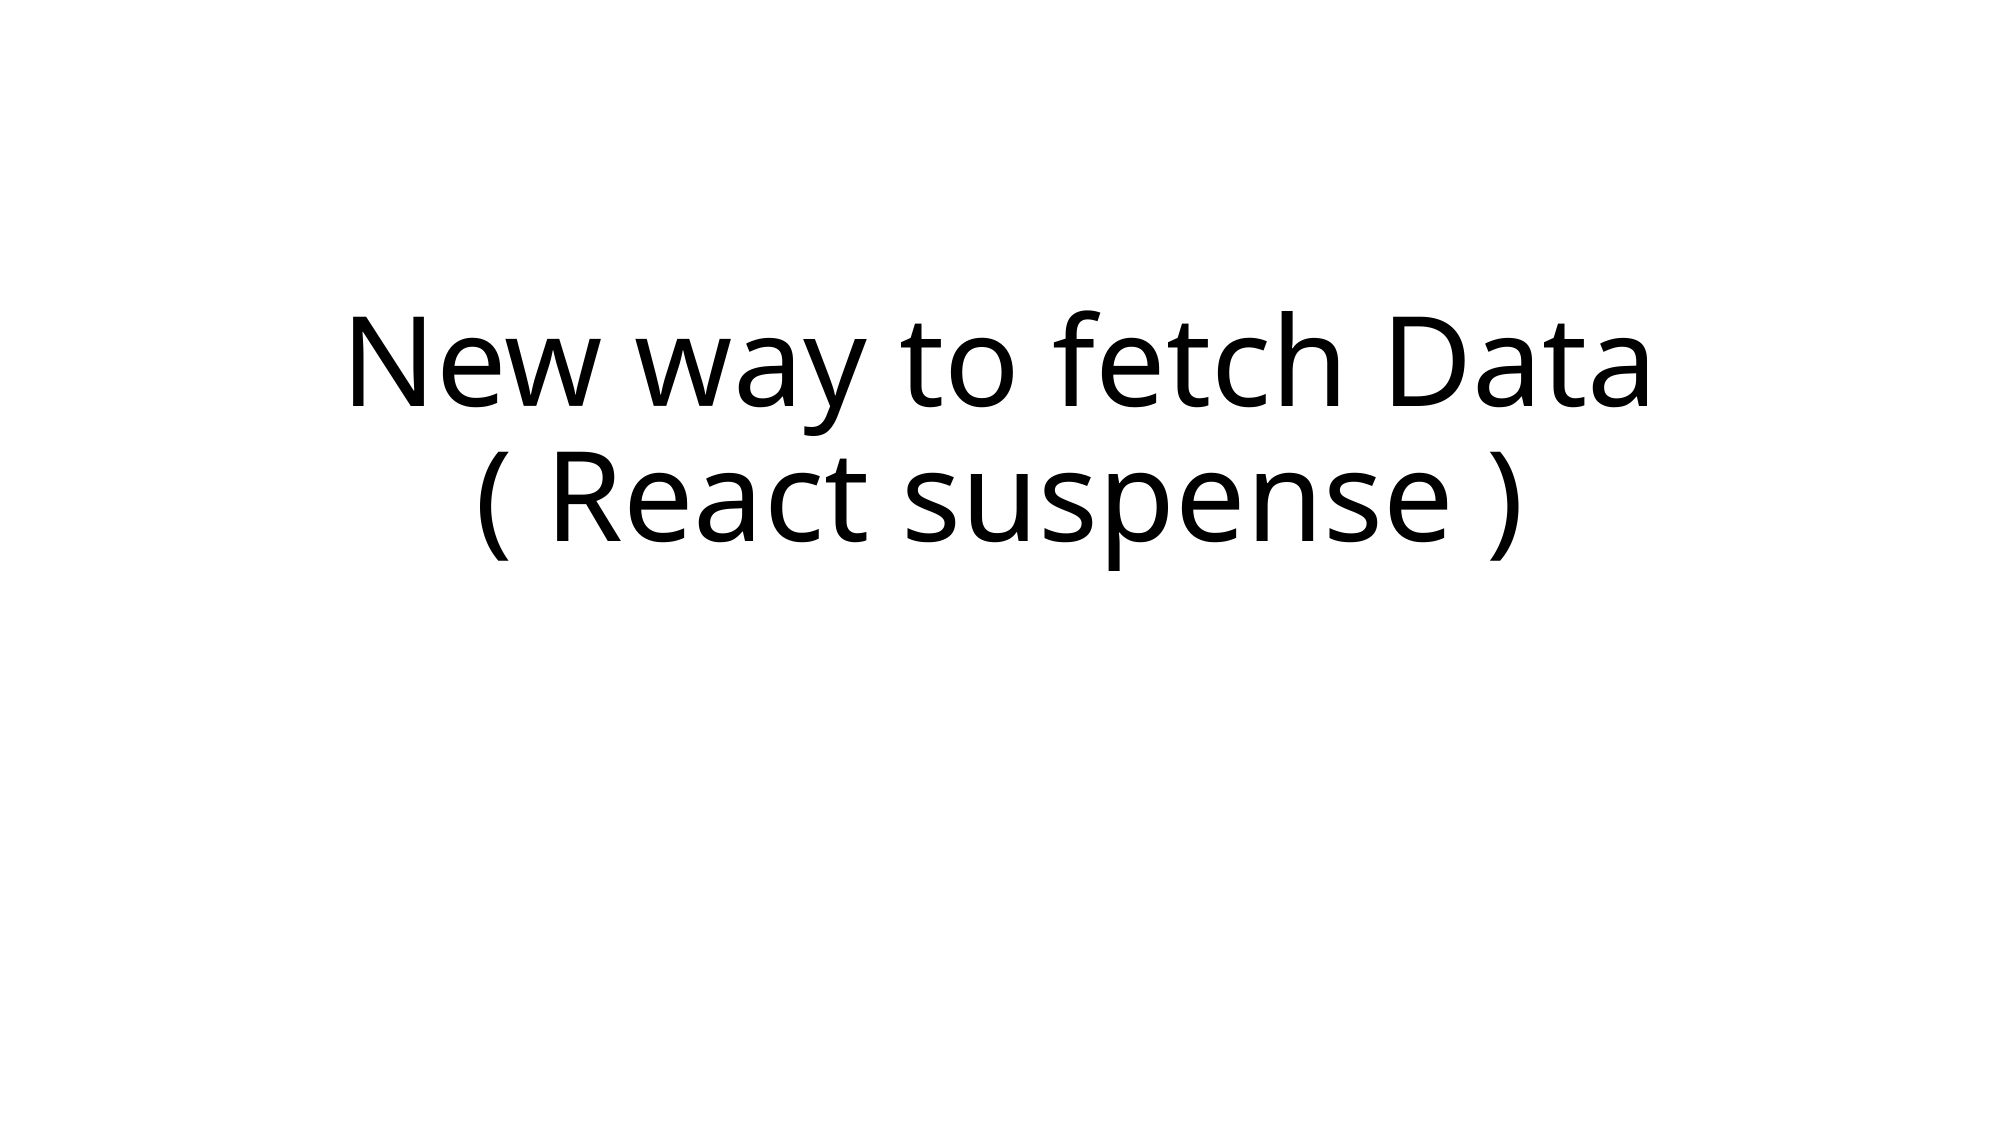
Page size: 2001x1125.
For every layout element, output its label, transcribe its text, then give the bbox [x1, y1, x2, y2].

title New way to fetch Data ( React suspense ) [249, 184, 1750, 576]
